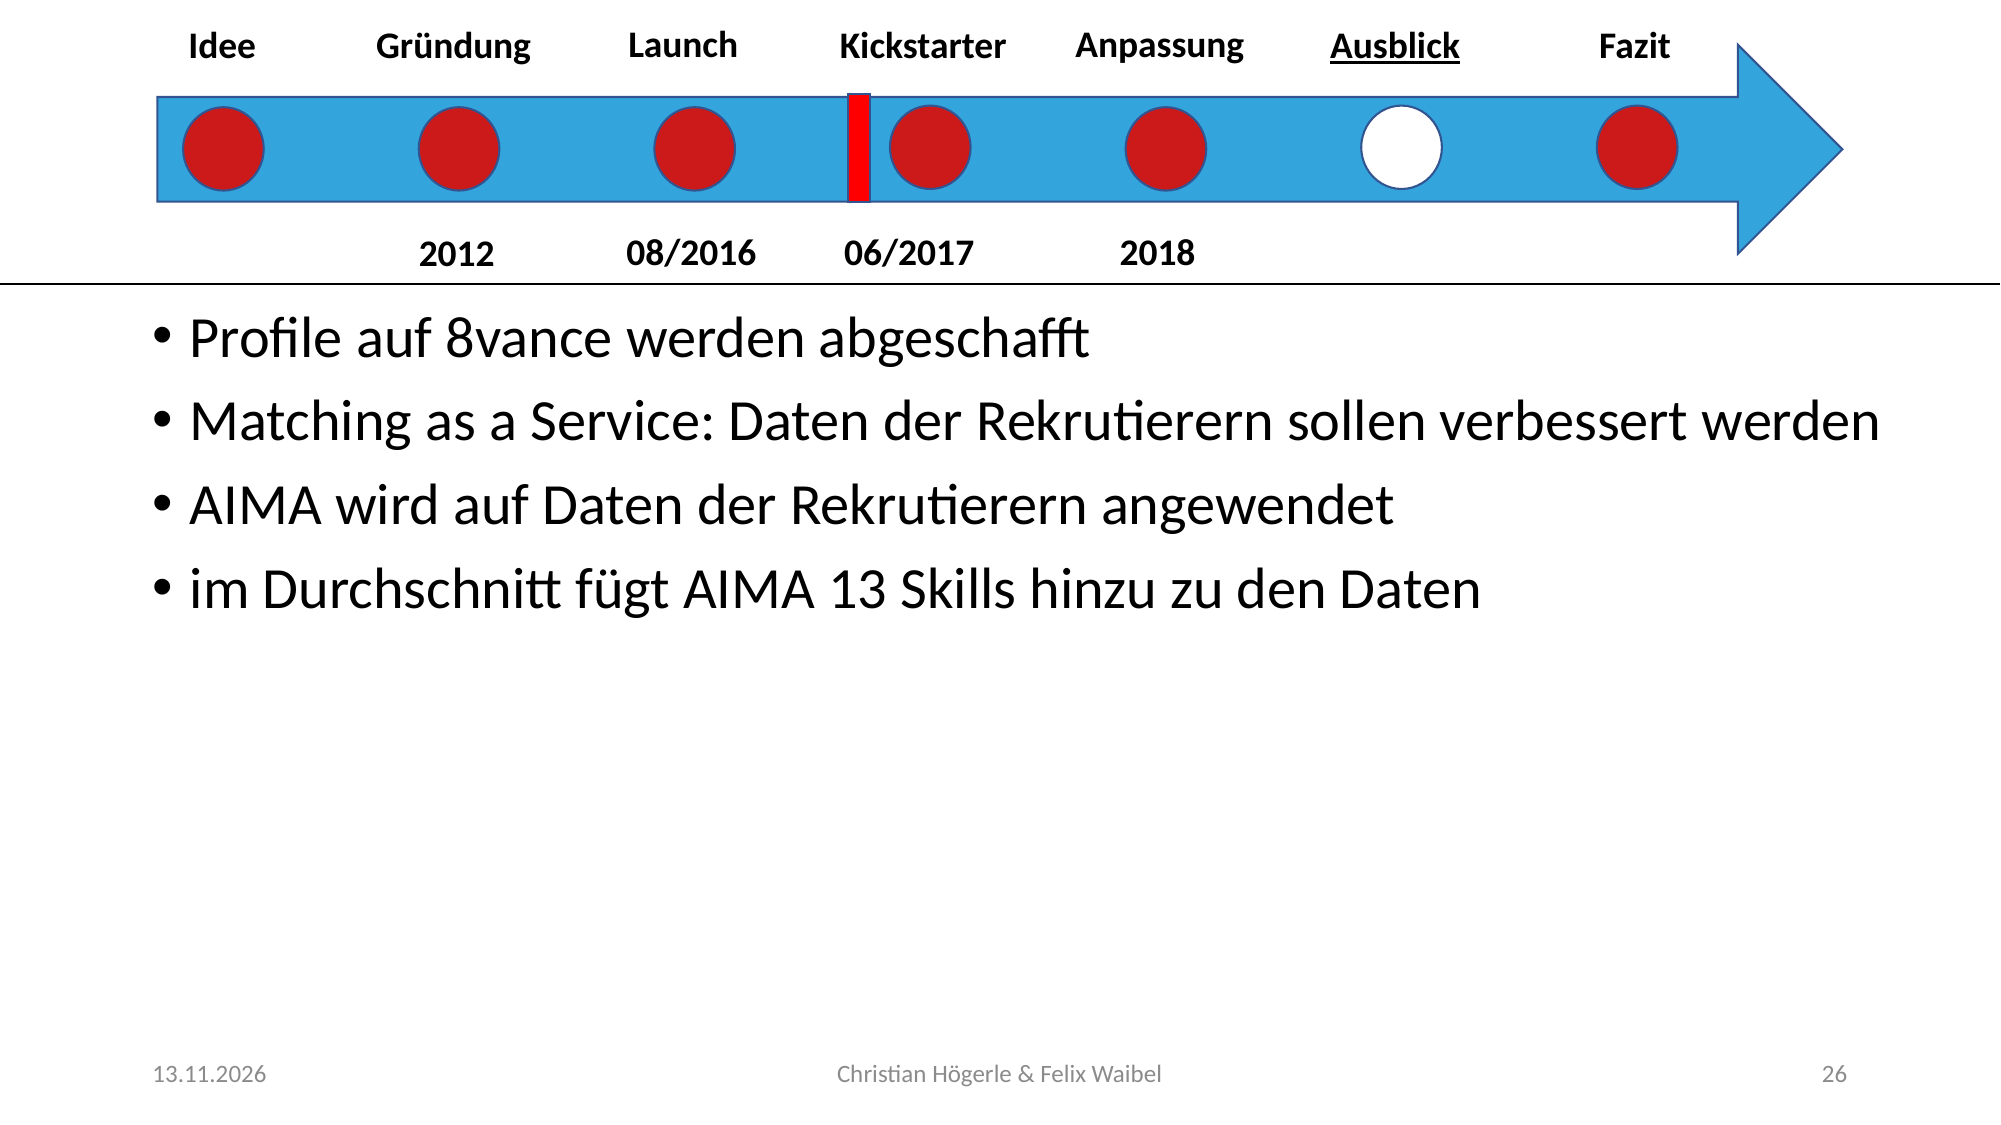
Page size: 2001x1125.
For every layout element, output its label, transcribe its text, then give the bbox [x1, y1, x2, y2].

footer Christian Högerle & Felix Waibel [662, 1042, 1338, 1103]
slide_number 26 [1412, 1042, 1863, 1103]
list Profile auf 8vance werden abgeschafft Matching as a Service: Daten der Rekrutierern sollen verbessert werden AIMA wird auf Daten der Rekrutierern angewendet im Durchschnitt fügt AIMA 13 Skills hinzu zu den Daten [137, 299, 1949, 1014]
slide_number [137, 1042, 588, 1103]
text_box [157, 12, 1843, 283]
